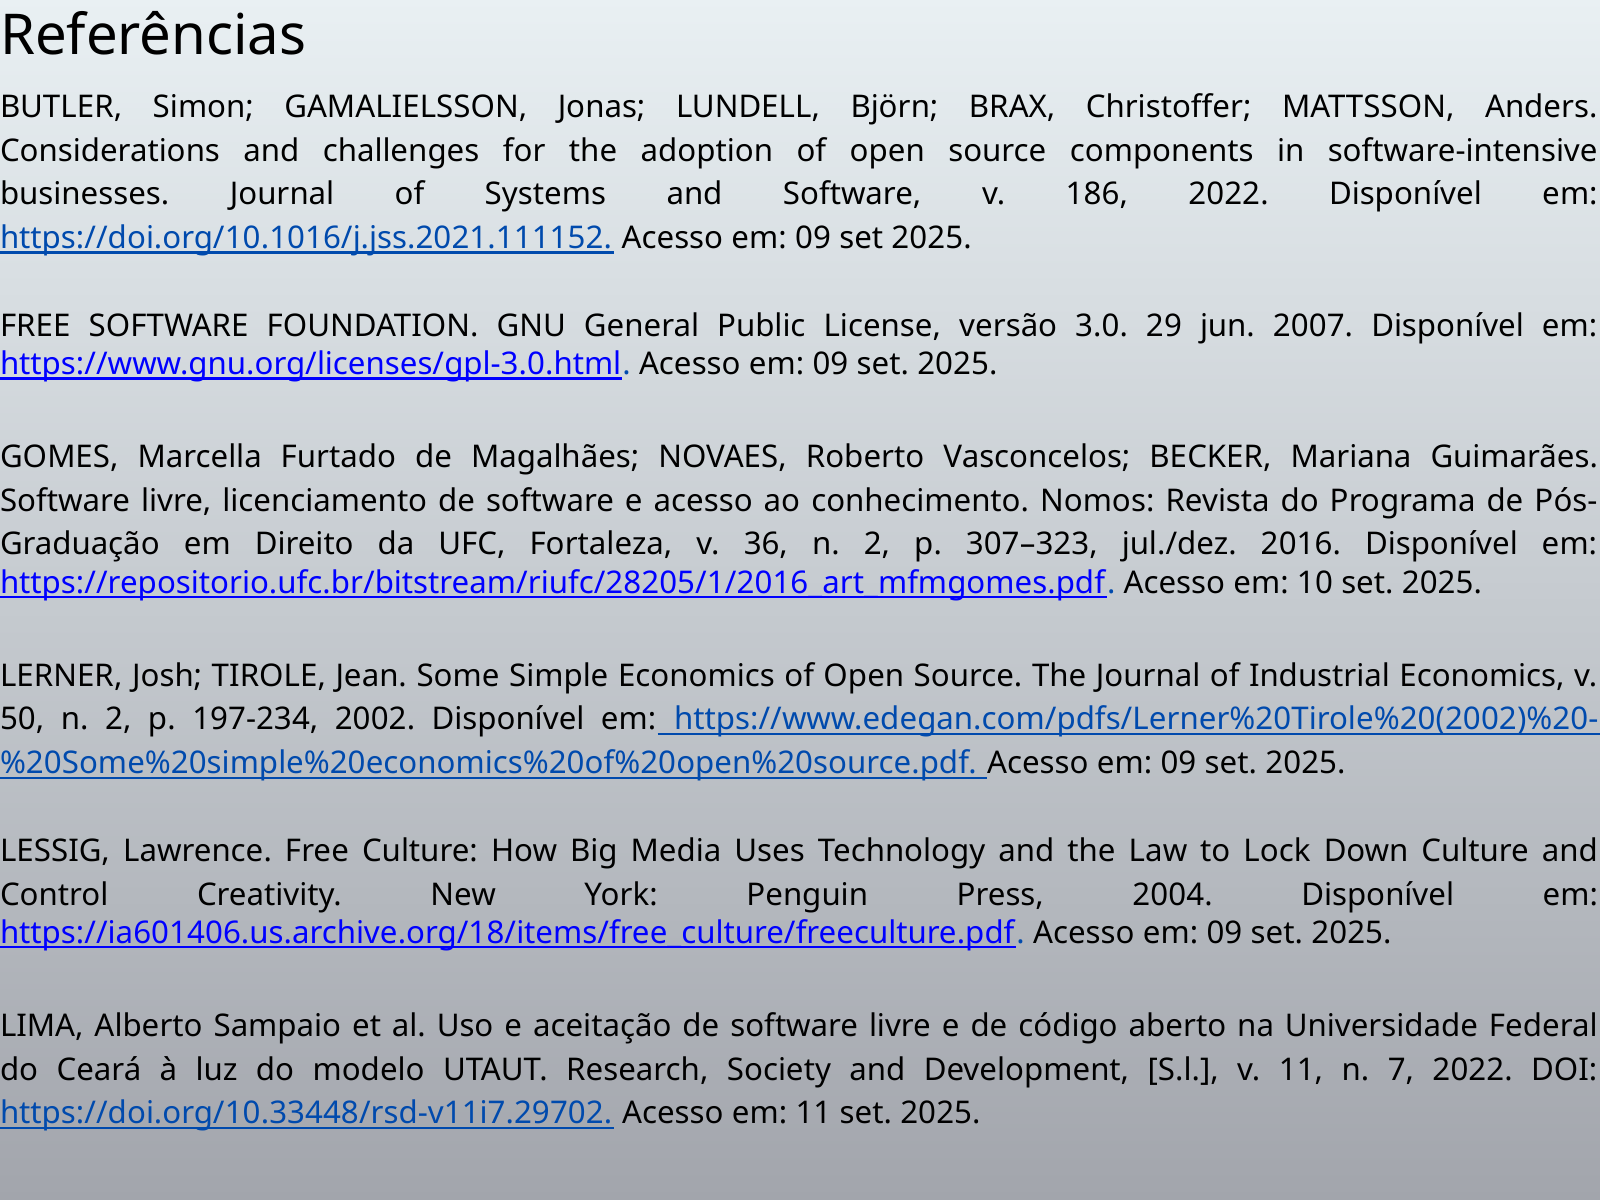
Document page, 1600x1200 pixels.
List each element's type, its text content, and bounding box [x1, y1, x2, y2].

text_box BUTLER, Simon; GAMALIELSSON, Jonas; LUNDELL, Björn; BRAX, Christoffer; MATTSSON, Anders. Considerations and challenges for the adoption of open source components in software‑intensive businesses. Journal of Systems and Software, v. 186, 2022. Disponível em: https://doi.org/10.1016/j.jss.2021.111152. Acesso em: 09 set 2025. FREE SOFTWARE FOUNDATION. GNU General Public License, versão 3.0. 29 jun. 2007. Disponível em: https://www.gnu.org/licenses/gpl-3.0.html. Acesso em: 09 set. 2025. GOMES, Marcella Furtado de Magalhães; NOVAES, Roberto Vasconcelos; BECKER, Mariana Guimarães. Software livre, licenciamento de software e acesso ao conhecimento. Nomos: Revista do Programa de Pós-Graduação em Direito da UFC, Fortaleza, v. 36, n. 2, p. 307–323, jul./dez. 2016. Disponível em: https://repositorio.ufc.br/bitstream/riufc/28205/1/2016_art_mfmgomes.pdf. Acesso em: 10 set. 2025. LERNER, Josh; TIROLE, Jean. Some Simple Economics of Open Source. The Journal of Industrial Economics, v. 50, n. 2, p. 197-234, 2002. Disponível em: https://www.edegan.com/pdfs/Lerner%20Tirole%20(2002)%20-%20Some%20simple%20economics%20of%20open%20source.pdf. Acesso em: 09 set. 2025. LESSIG, Lawrence. Free Culture: How Big Media Uses Technology and the Law to Lock Down Culture and Control Creativity. New York: Penguin Press, 2004. Disponível em: https://ia601406.us.archive.org/18/items/free_culture/freeculture.pdf. Acesso em: 09 set. 2025. LIMA, Alberto Sampaio et al. Uso e aceitação de software livre e de código aberto na Universidade Federal do Ceará à luz do modelo UTAUT. Research, Society and Development, [S.l.], v. 11, n. 7, 2022. DOI: https://doi.org/10.33448/rsd-v11i7.29702. Acesso em: 11 set. 2025. [0, 79, 1600, 1200]
text_box Referências [0, 4, 1007, 66]
